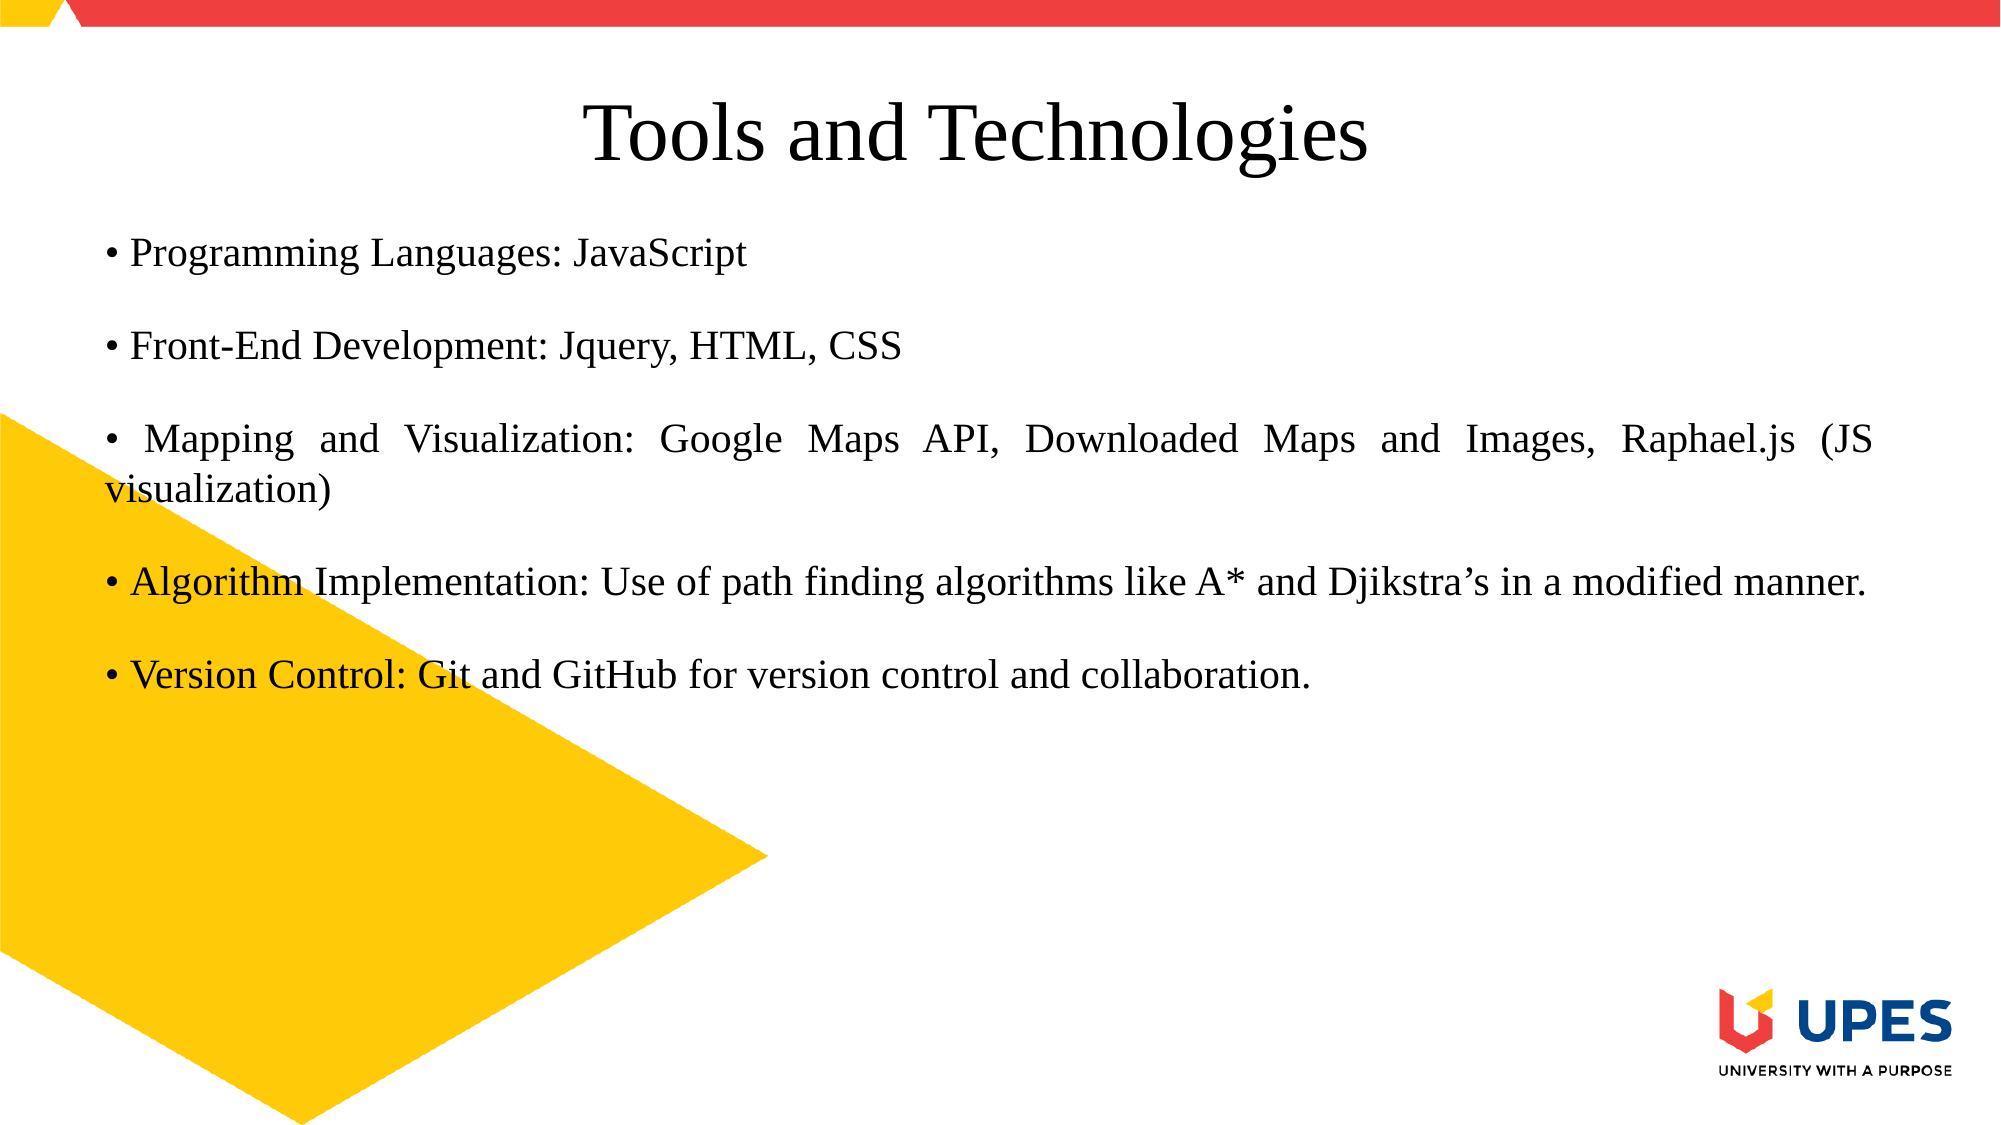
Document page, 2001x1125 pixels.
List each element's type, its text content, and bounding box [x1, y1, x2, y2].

text_box Tools and Technologies [87, 69, 1888, 258]
text_box • Programming Languages: JavaScript • Front-End Development: Jquery, HTML, CSS • Mapping and Visualization: Google Maps API, Downloaded Maps and Images, Raphael.js (JS visualization) • Algorithm Implementation: Use of path finding algorithms like A* and Djikstra’s in a modified manner. • Version Control: Git and GitHub for version control and collaboration. [90, 217, 1890, 960]
picture [0, 0, 2001, 1125]
